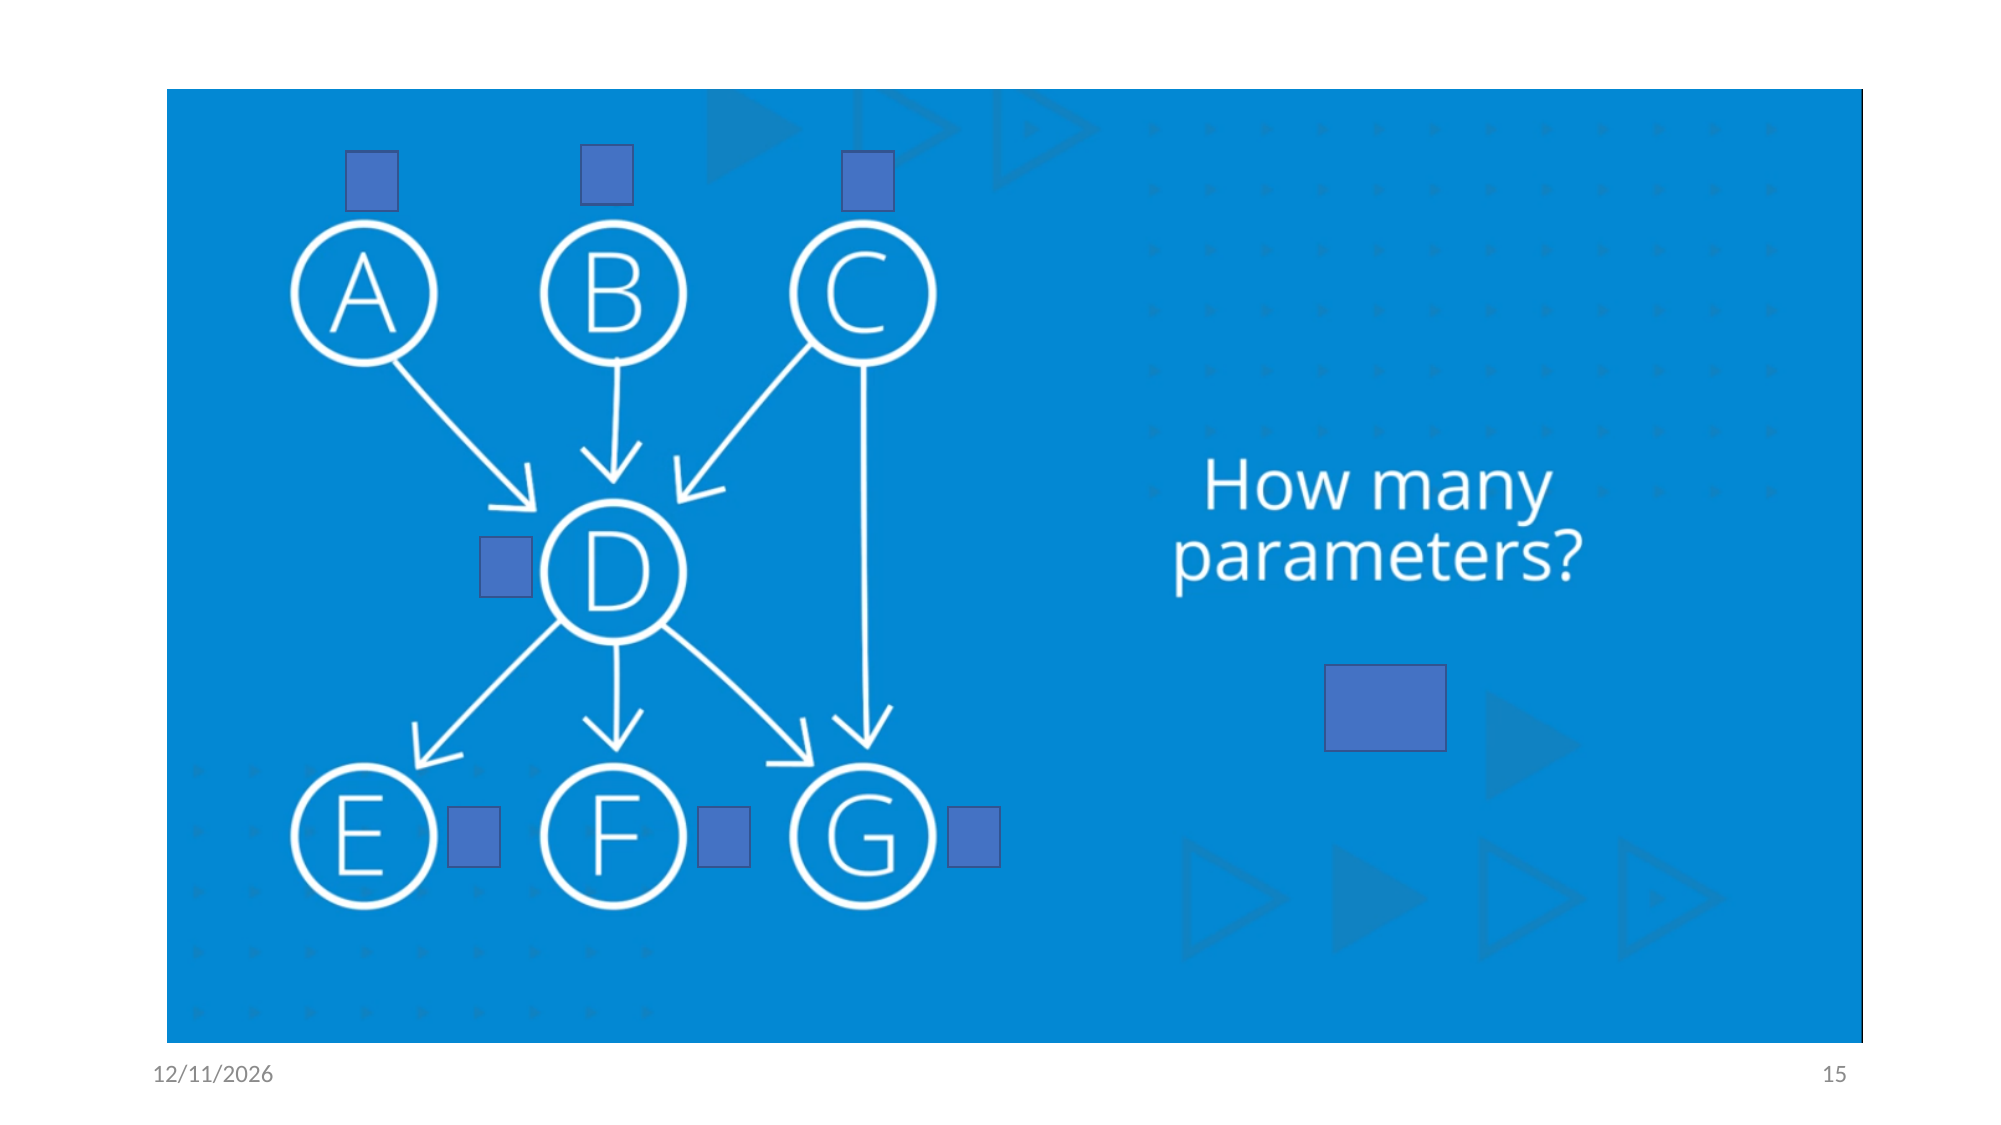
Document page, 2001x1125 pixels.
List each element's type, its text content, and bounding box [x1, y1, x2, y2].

picture [166, 89, 1863, 1043]
slide_number 15 [1412, 1043, 1863, 1103]
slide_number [137, 1042, 588, 1103]
